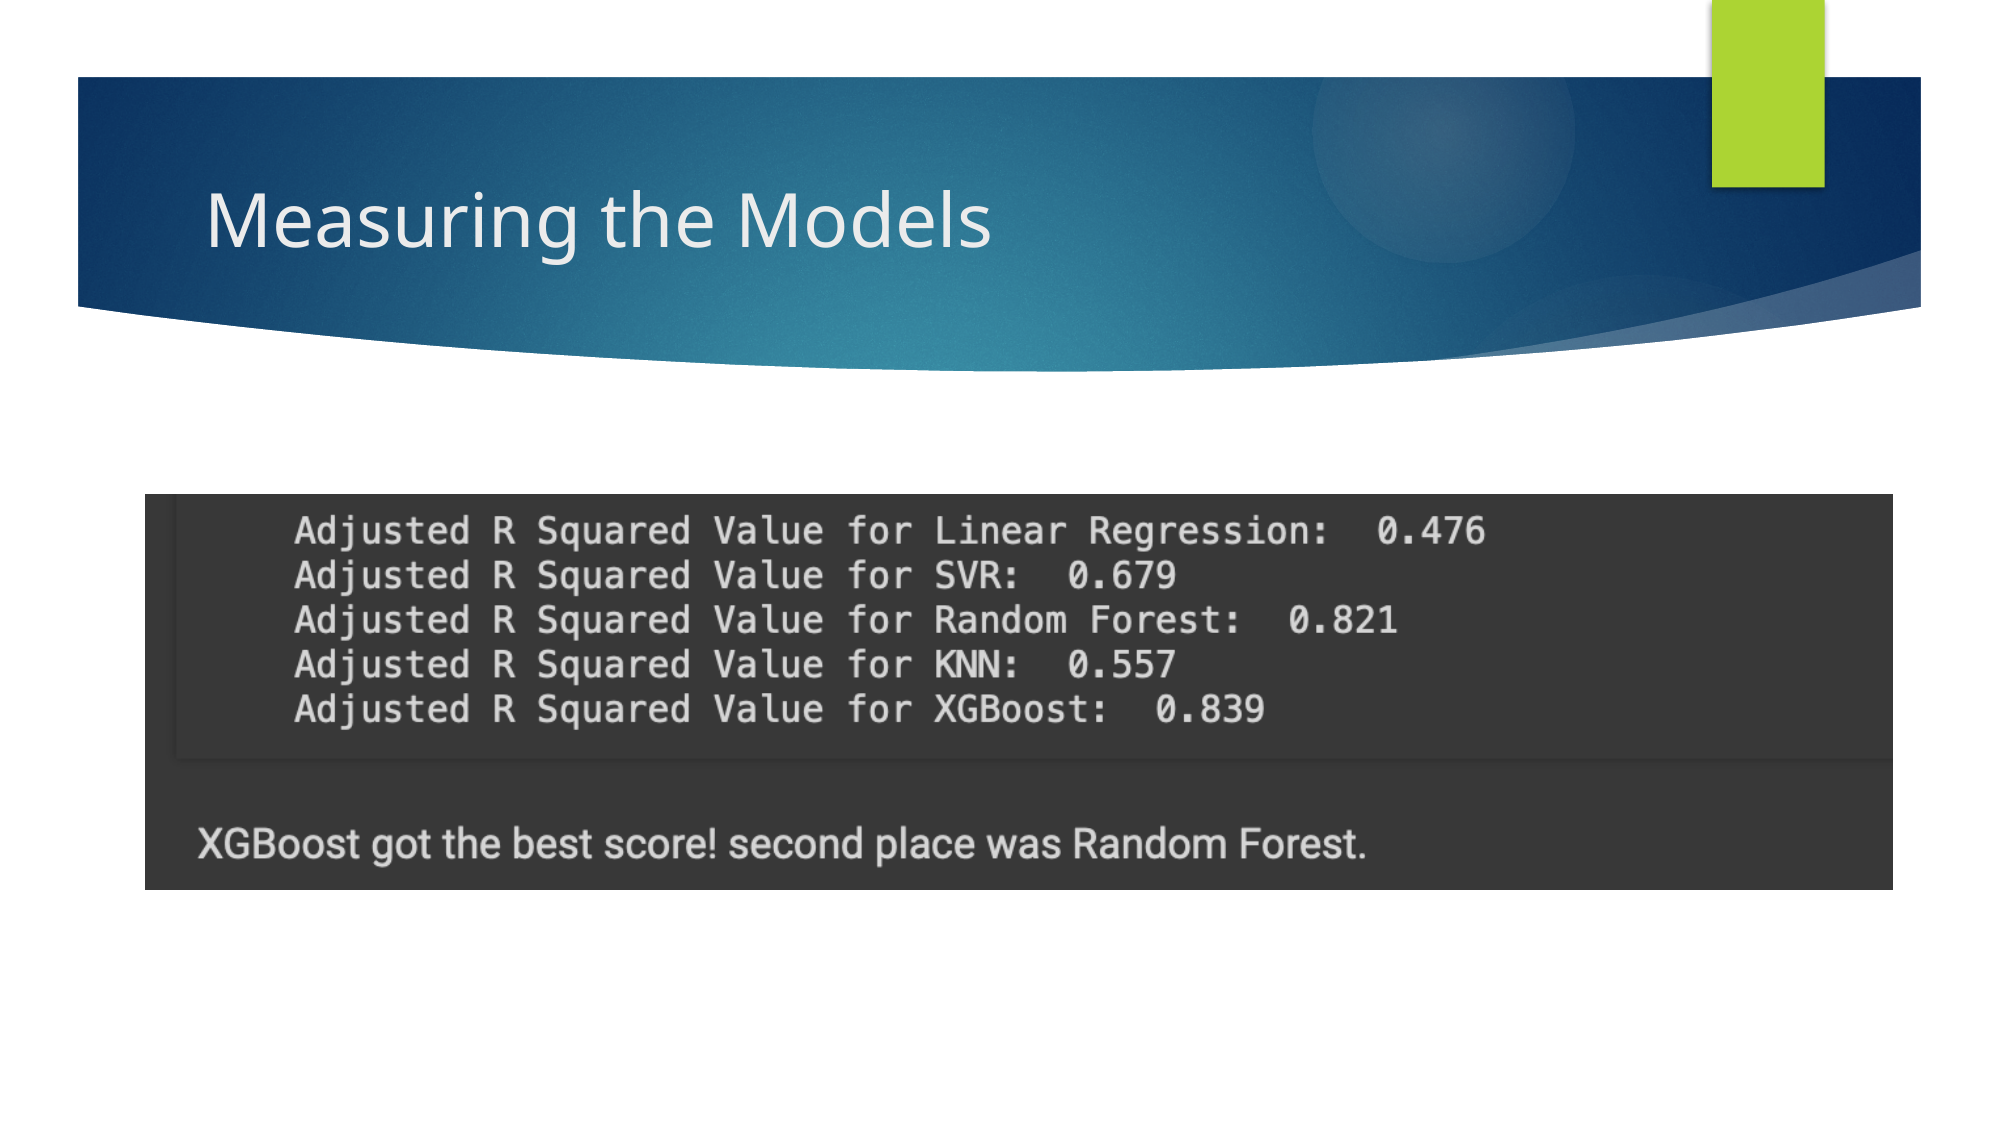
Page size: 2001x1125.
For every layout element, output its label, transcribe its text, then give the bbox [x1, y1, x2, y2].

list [145, 493, 1894, 890]
title Measuring the Models [189, 159, 1627, 276]
